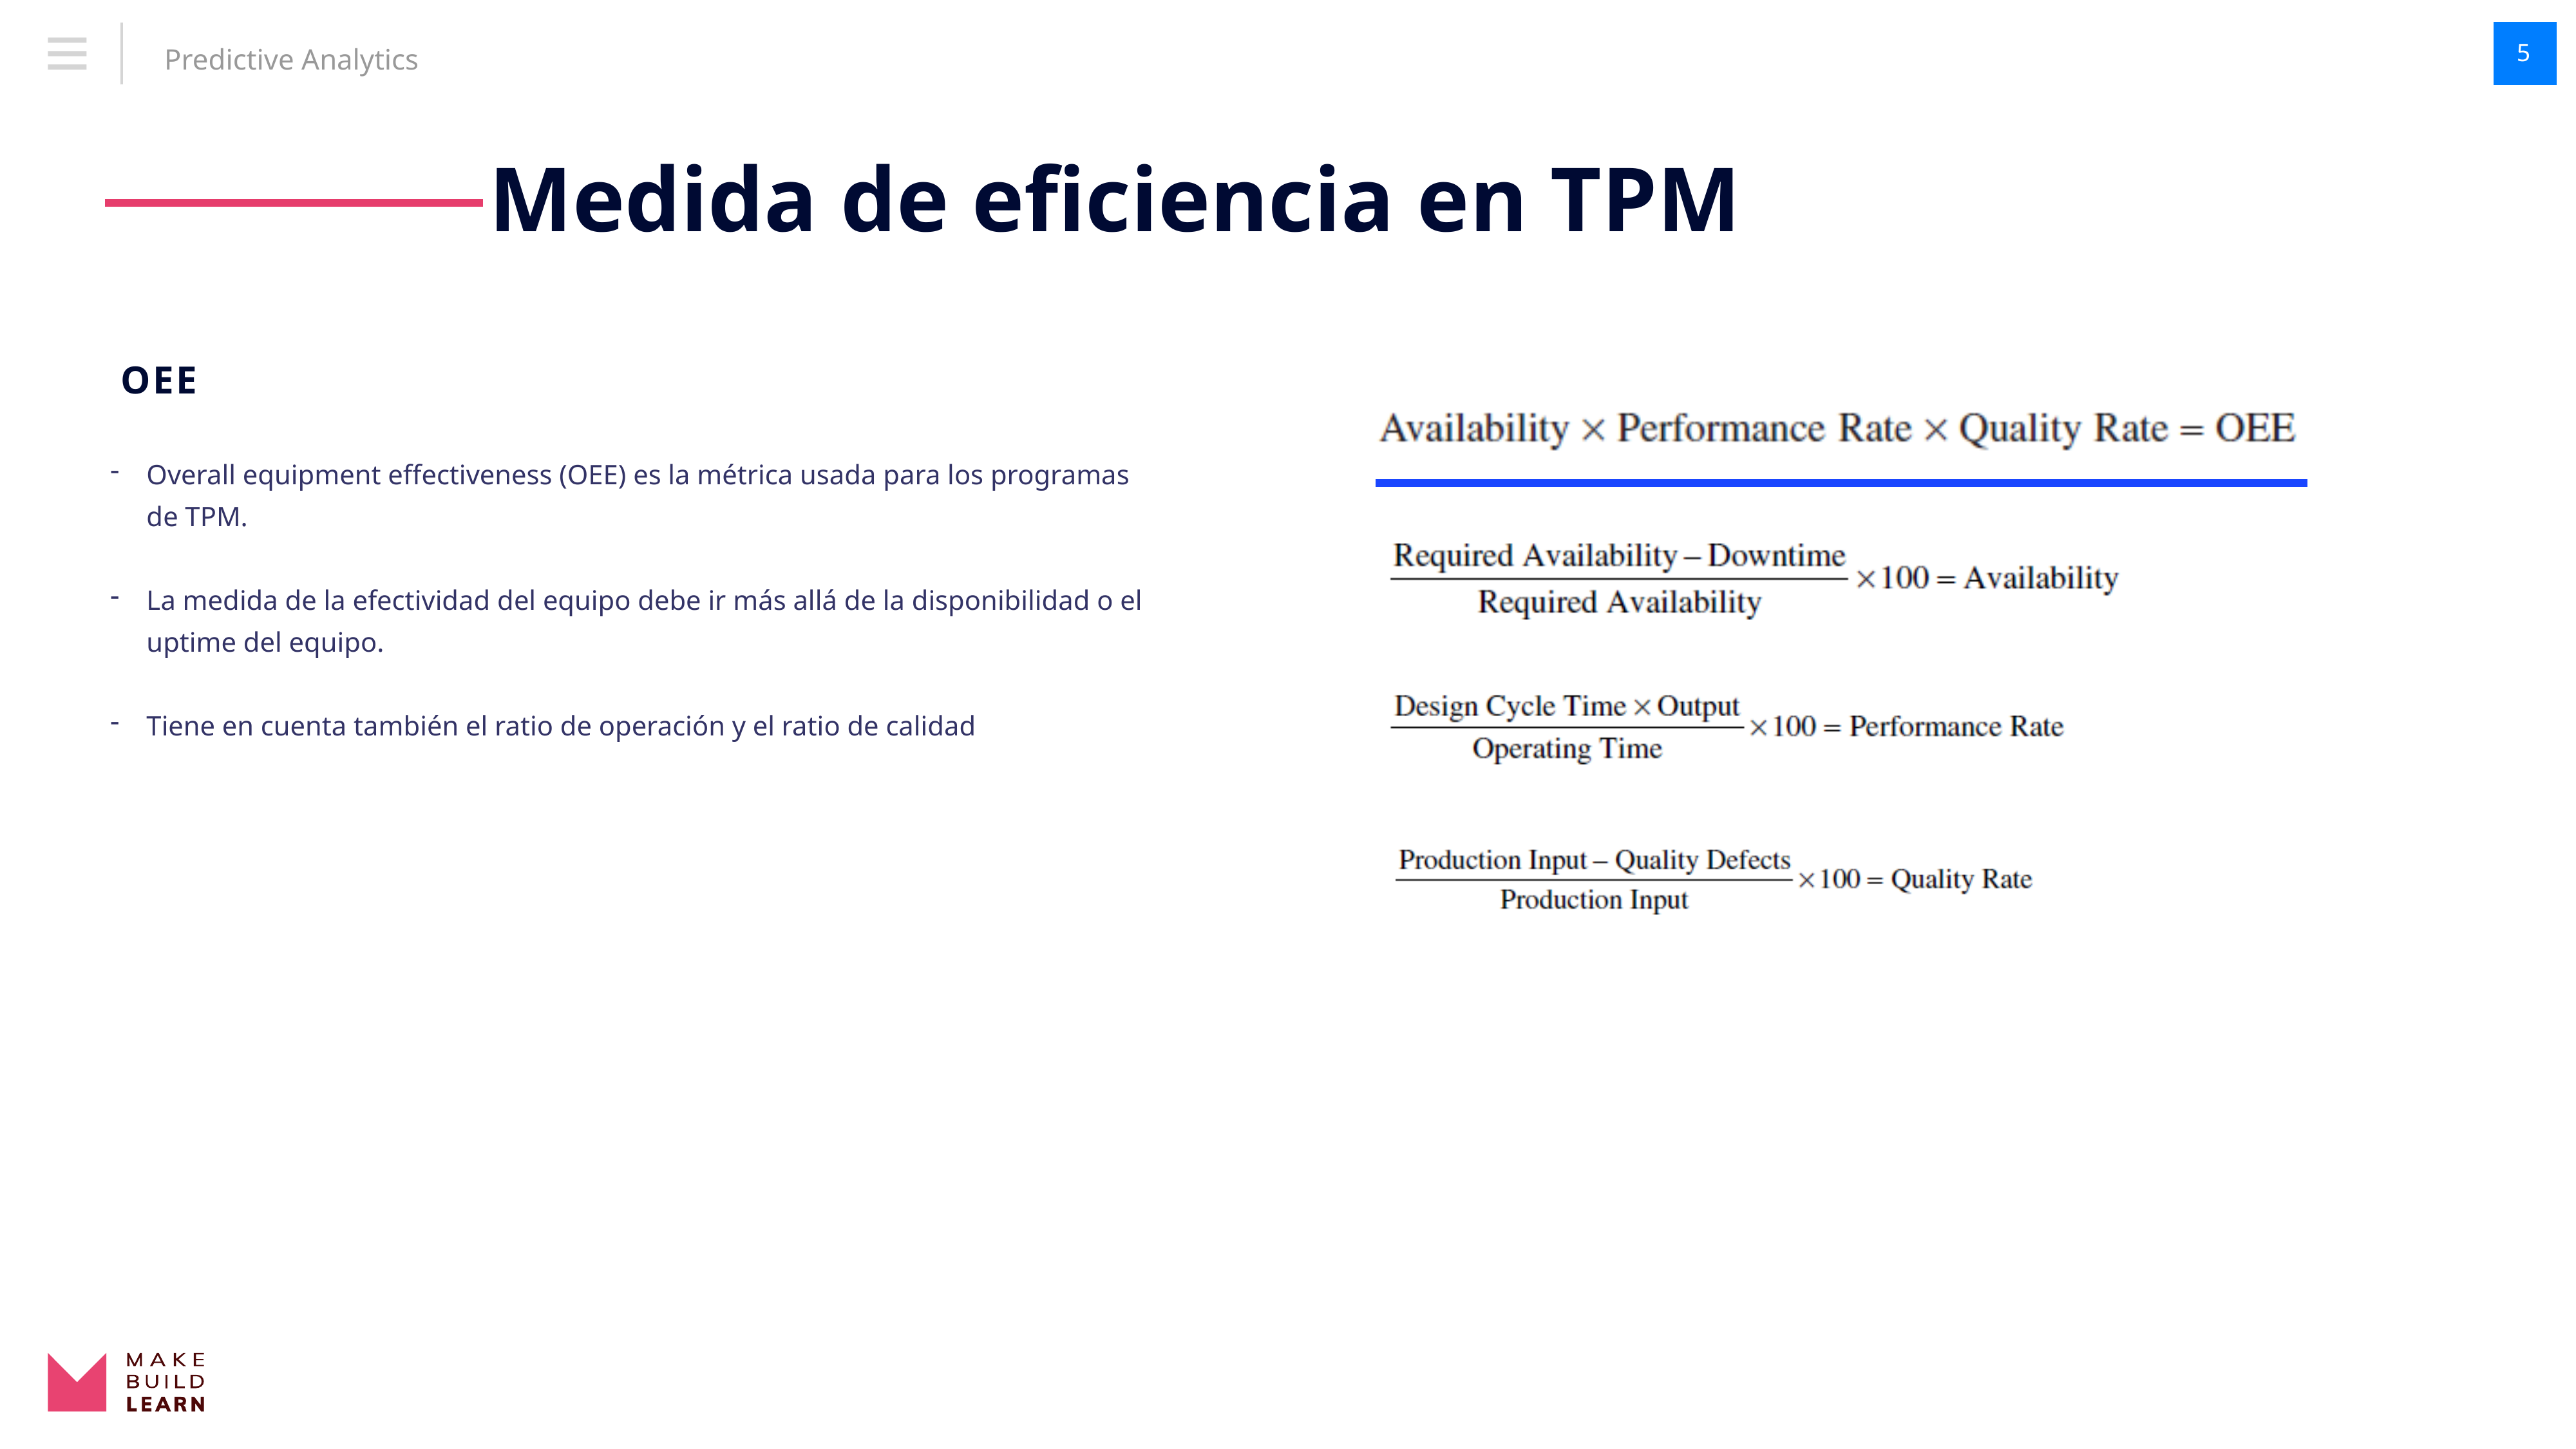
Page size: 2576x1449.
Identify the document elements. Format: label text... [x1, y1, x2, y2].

picture [1365, 403, 2307, 457]
text_box OEE [115, 341, 1200, 407]
picture [1376, 680, 2090, 778]
text_box Medida de eficiencia en TPM [482, 138, 1748, 255]
picture [1376, 828, 2052, 947]
picture [1376, 522, 2145, 641]
slide_number 5 [2498, 32, 2550, 73]
text_box Overall equipment effectiveness (OEE) es la métrica usada para los programas de TPM. La medida de la efectividad del equipo debe ir más allá de la disponibilidad o el uptime del equipo. Tiene en cuenta también el ratio de operación y el ratio de calidad [104, 442, 1169, 747]
